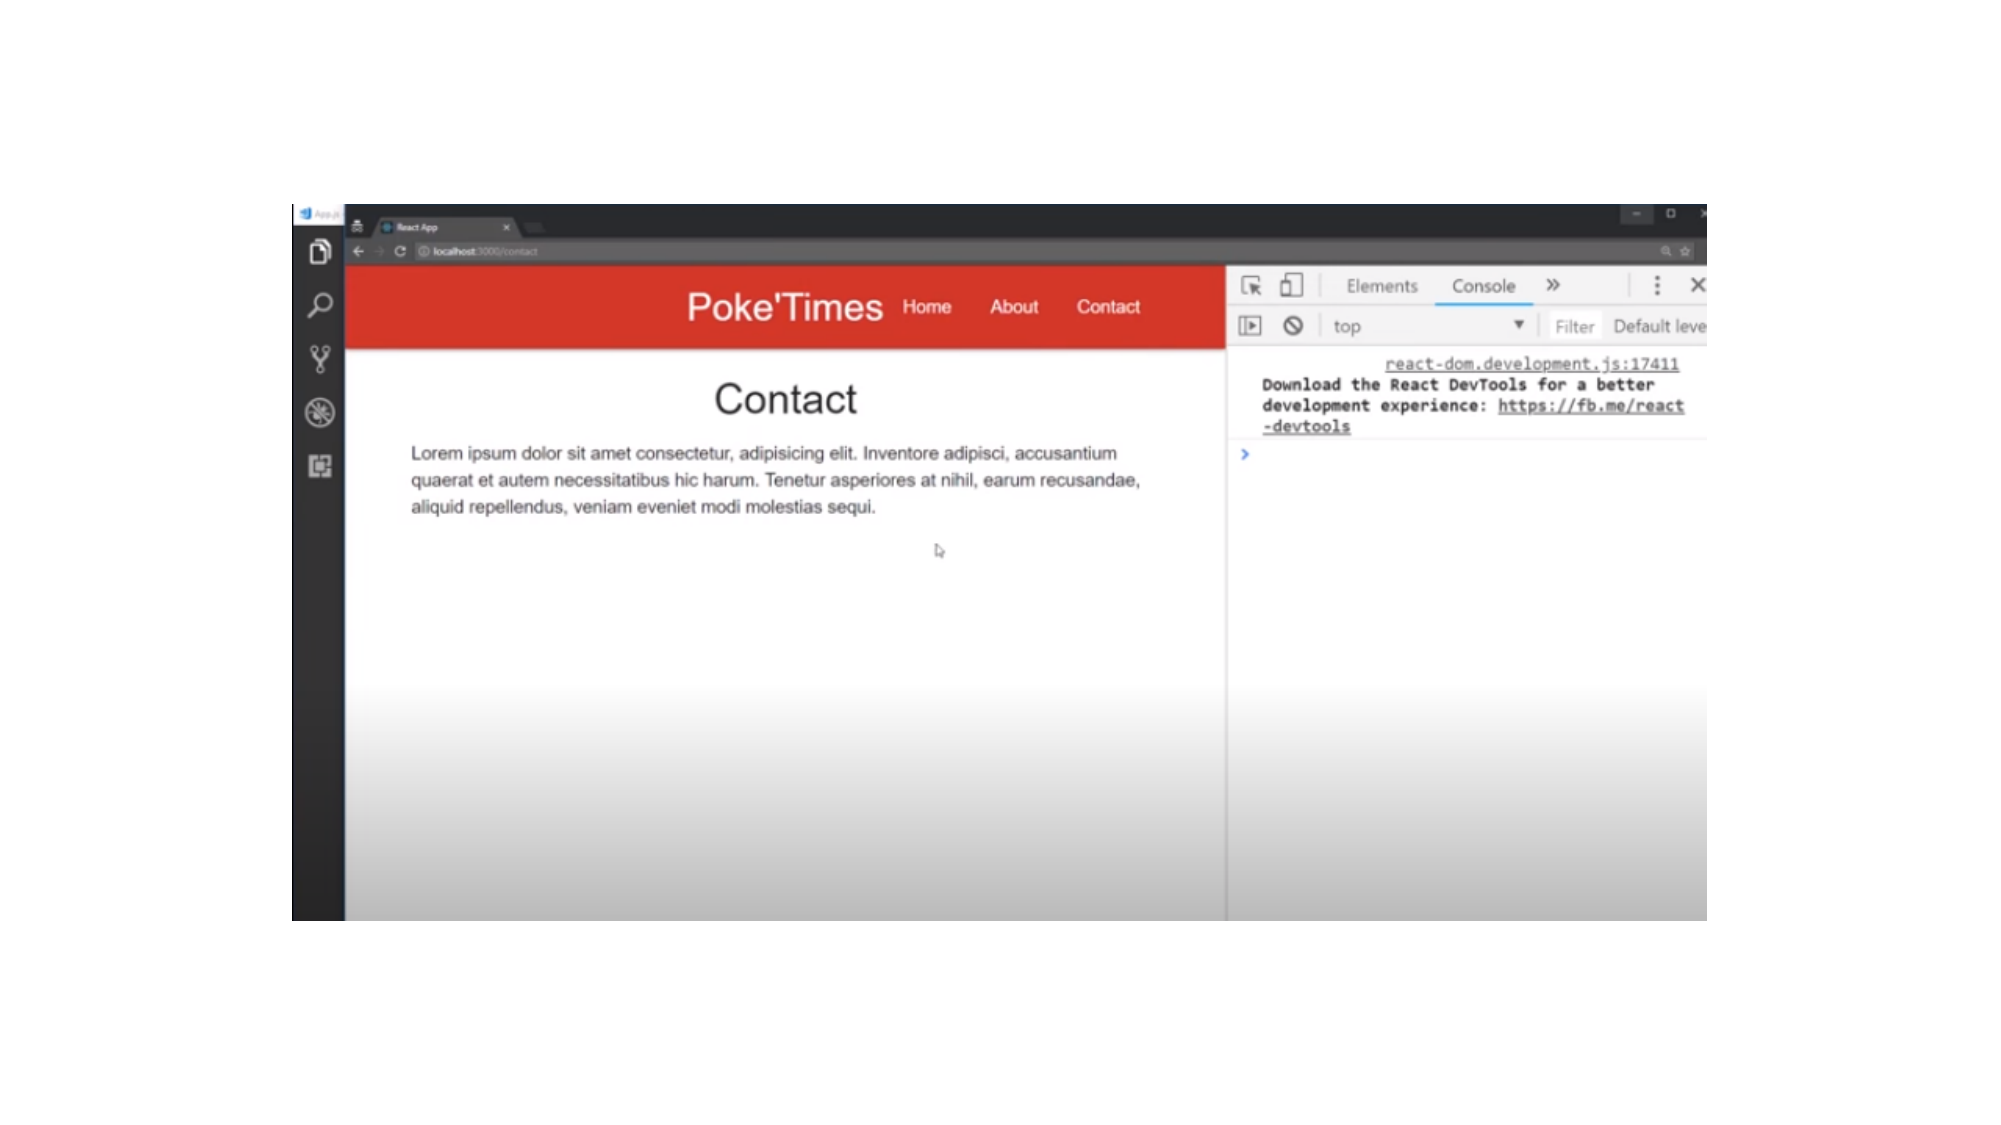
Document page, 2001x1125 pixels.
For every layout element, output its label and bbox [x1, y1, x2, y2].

picture [292, 204, 1708, 921]
